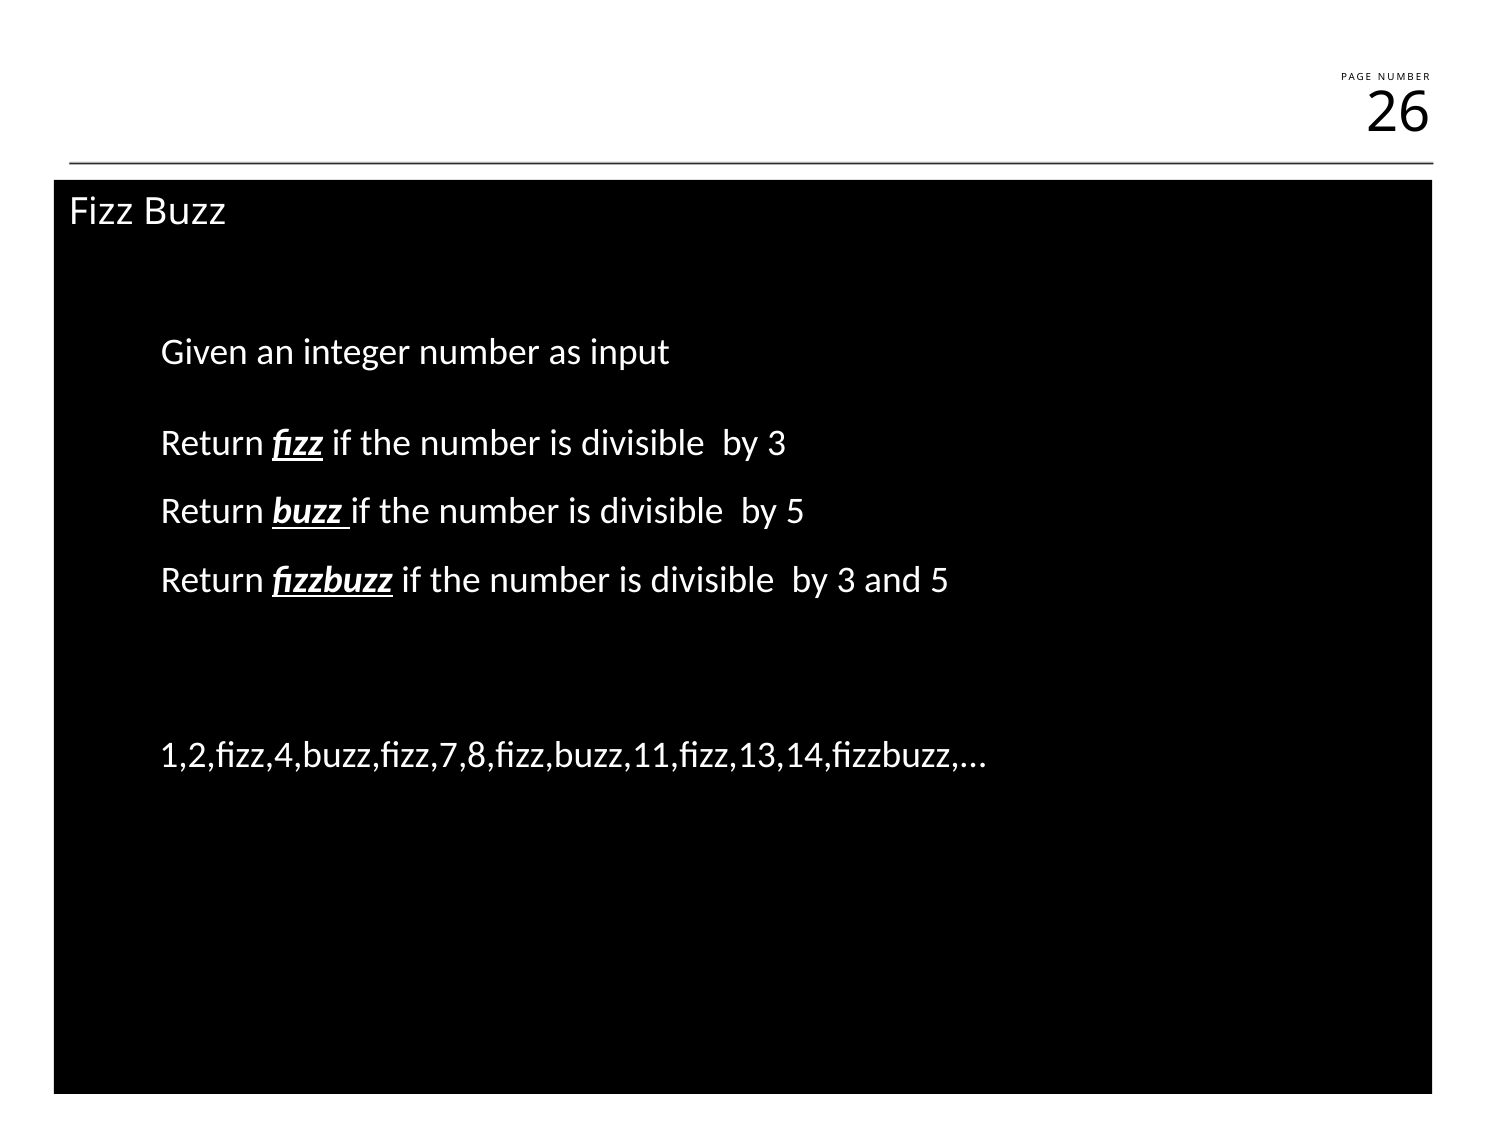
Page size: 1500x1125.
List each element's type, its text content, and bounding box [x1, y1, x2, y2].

text_box Return buzz if the number is divisible by 5 [146, 479, 1306, 539]
text_box Given an integer number as input [146, 319, 1306, 380]
text_box 1,2,fizz,4,buzz,fizz,7,8,fizz,buzz,11,fizz,13,14,fizzbuzz,… [144, 722, 1304, 782]
text_box Return fizz if the number is divisible by 3 [146, 410, 1306, 471]
list Fizz Buzz [53, 179, 1433, 1094]
text_box Return fizzbuzz if the number is divisible by 3 and 5 [146, 547, 1306, 607]
